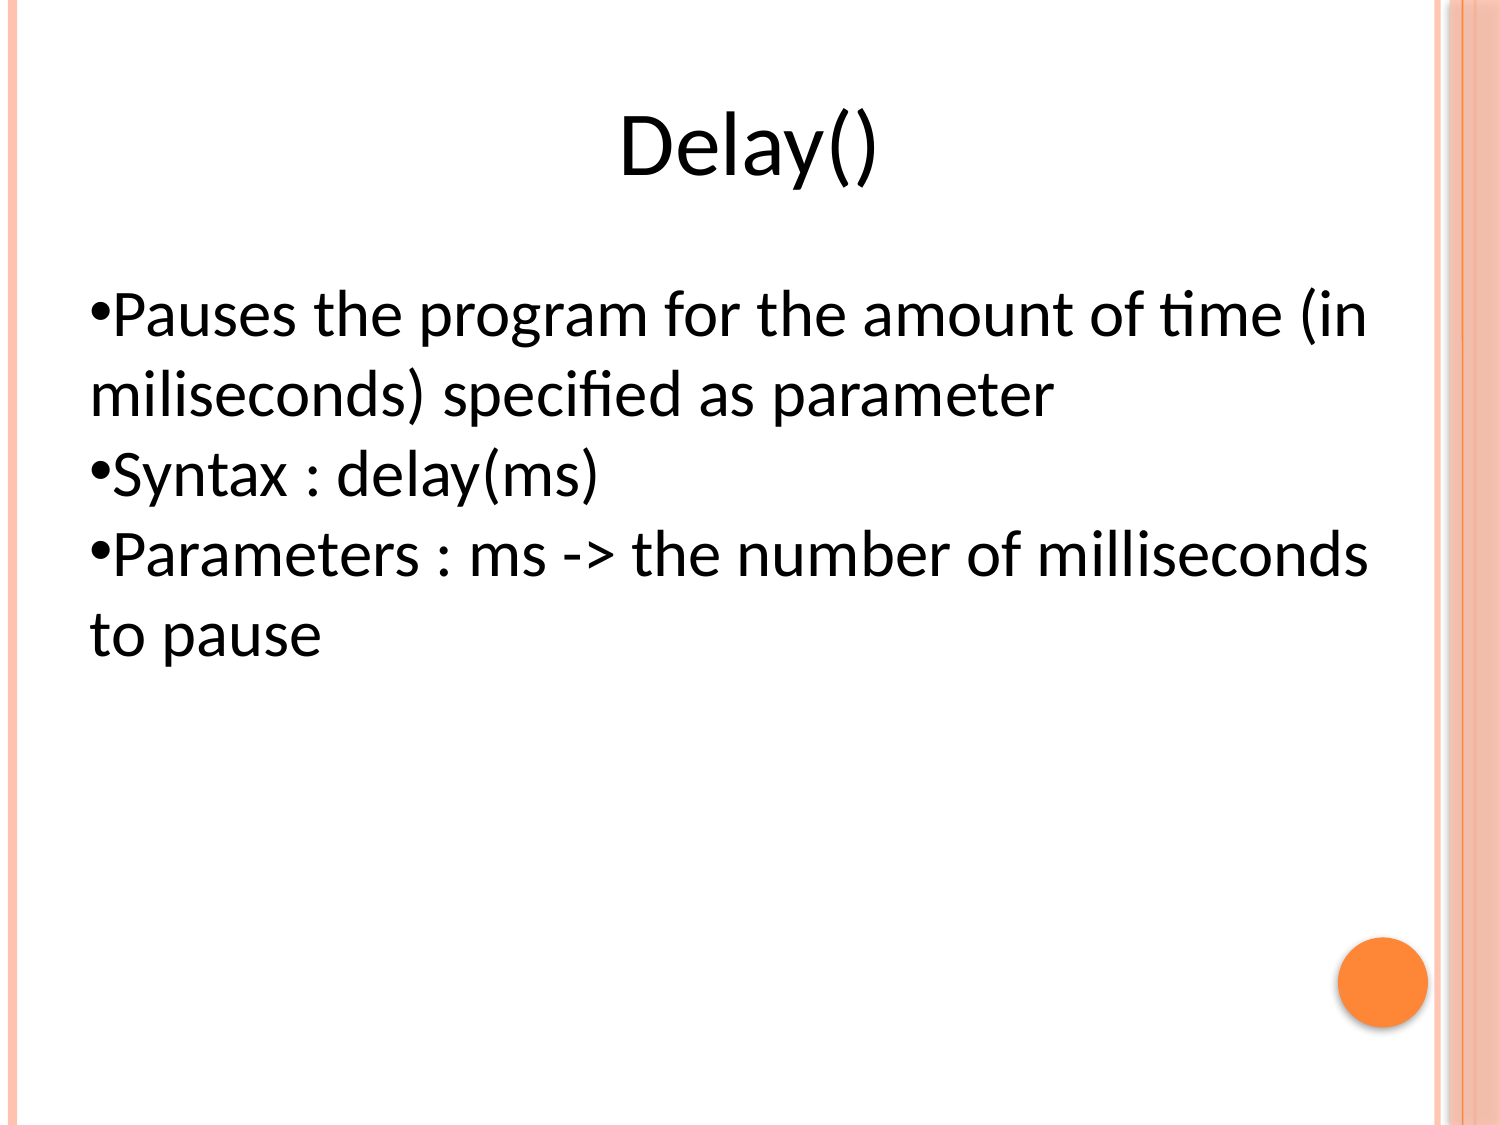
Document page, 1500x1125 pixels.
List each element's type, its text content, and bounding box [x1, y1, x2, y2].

text_box Pauses the program for the amount of time (in miliseconds) specified as parameter Syntax : delay(ms) Parameters : ms -> the number of milliseconds to pause [75, 262, 1425, 1005]
text_box Delay() [75, 45, 1425, 233]
